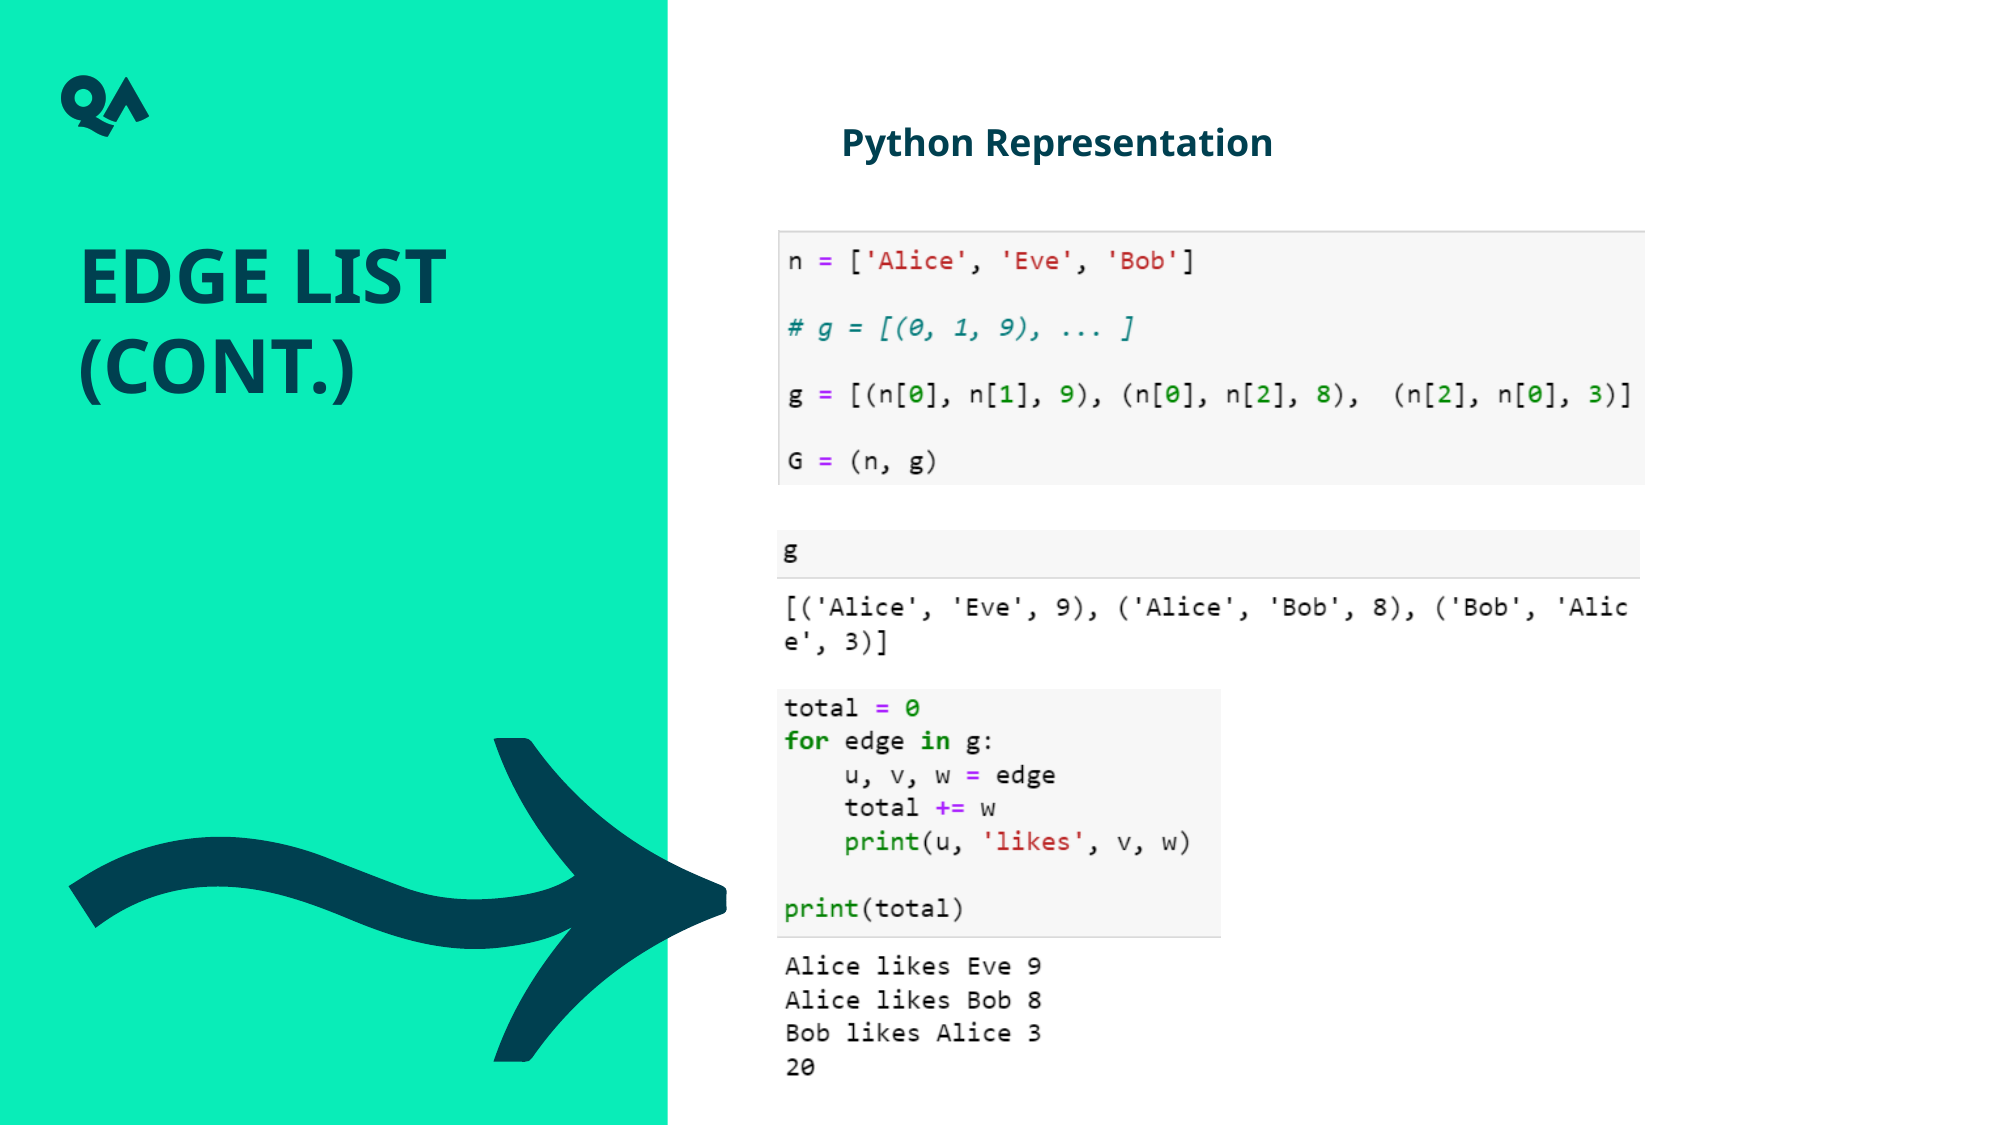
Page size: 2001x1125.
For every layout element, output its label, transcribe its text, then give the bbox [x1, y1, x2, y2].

picture [777, 689, 1221, 1090]
picture [777, 530, 1640, 662]
picture [44, 61, 166, 148]
picture [777, 230, 1645, 485]
list Python Representation [826, 111, 1937, 950]
list Edge list (cont.) [63, 221, 628, 673]
